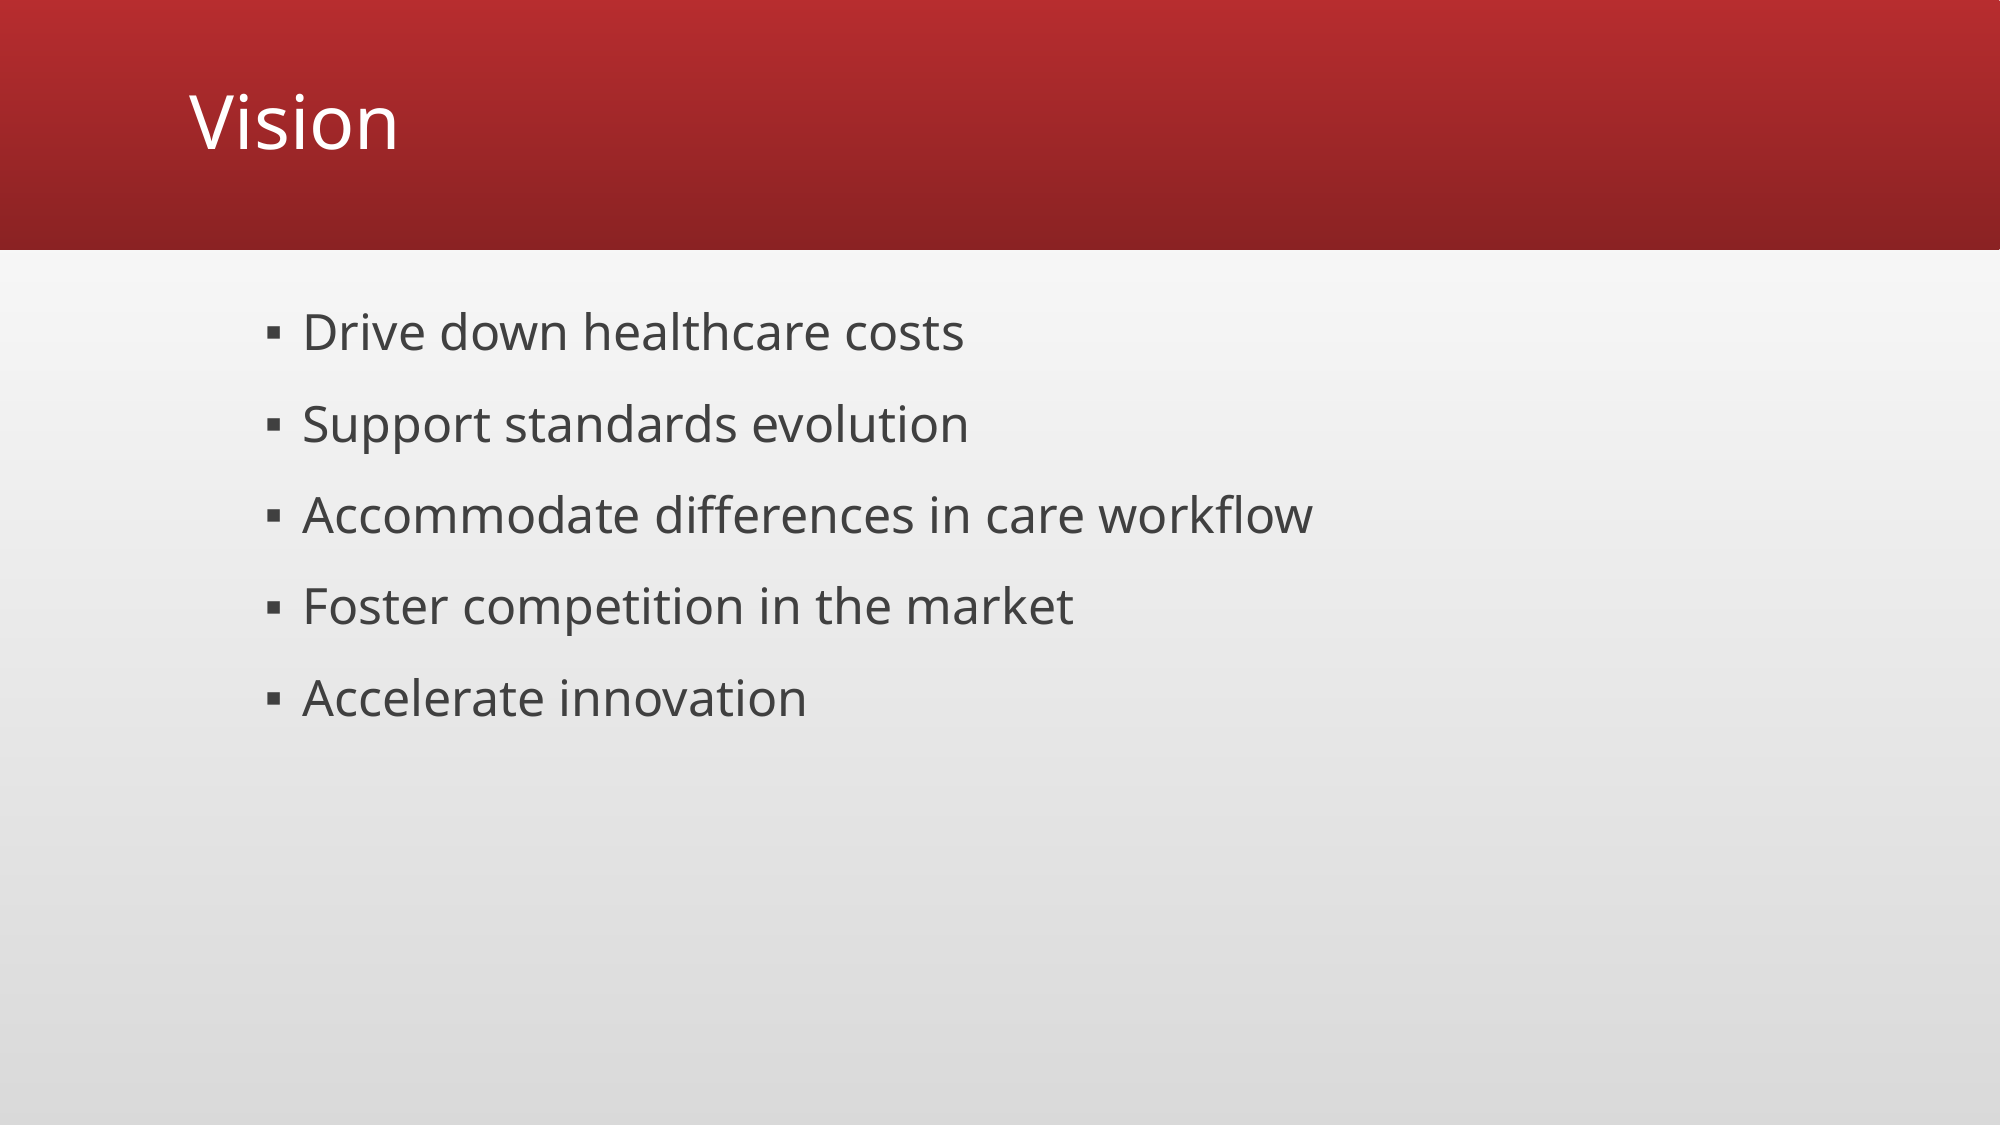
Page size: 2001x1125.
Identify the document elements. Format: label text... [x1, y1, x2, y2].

list Drive down healthcare costs Support standards evolution Accommodate differences in care workﬂow Foster competition in the market Accelerate innovation [249, 299, 1750, 1050]
title Vision [174, 16, 1825, 234]
